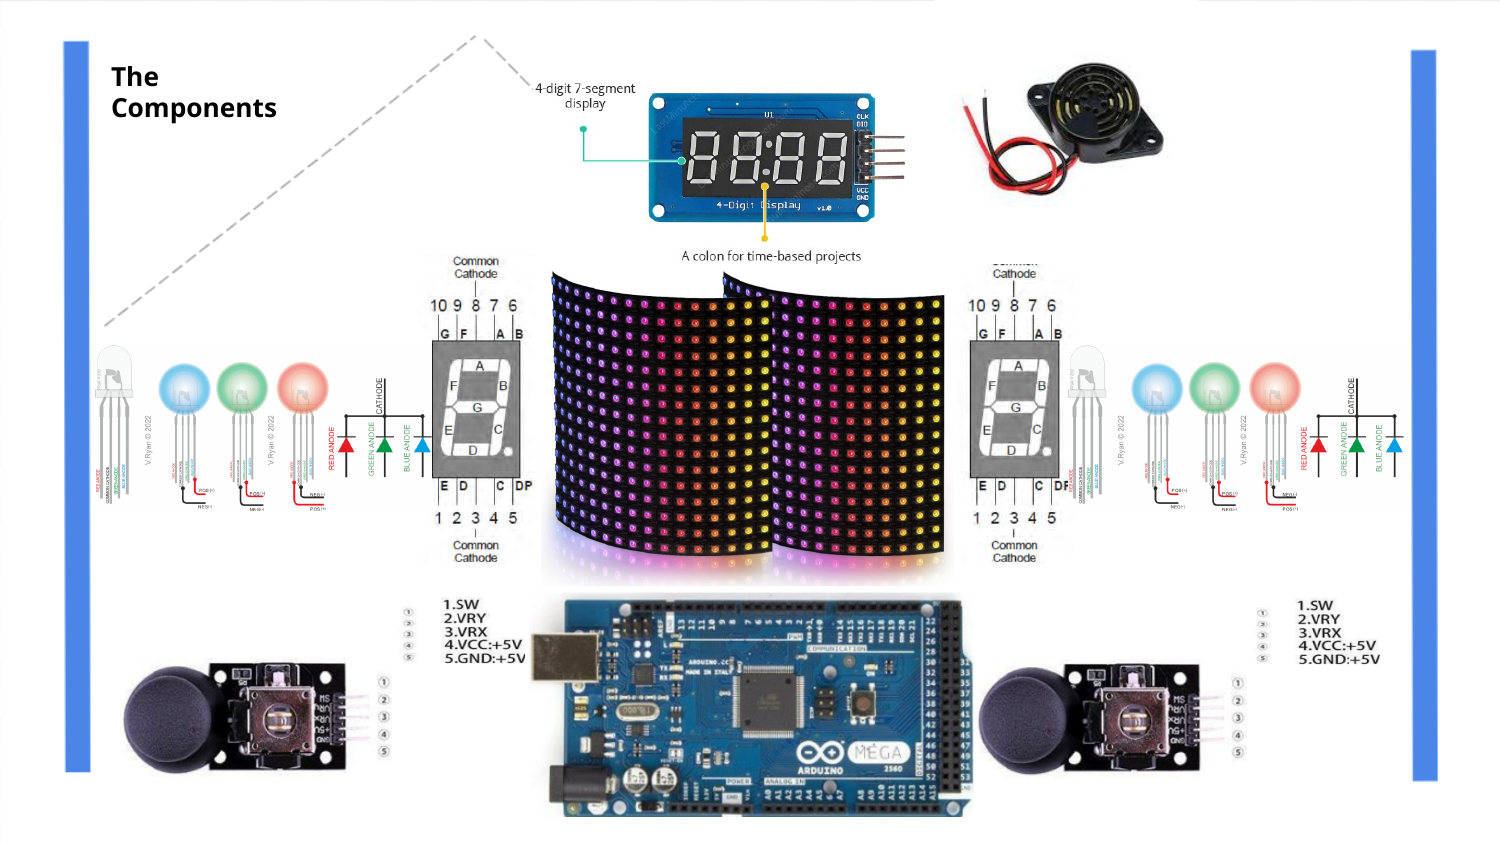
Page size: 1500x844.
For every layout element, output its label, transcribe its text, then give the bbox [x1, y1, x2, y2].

title The Components [95, 45, 501, 139]
picture [0, 0, 1500, 844]
